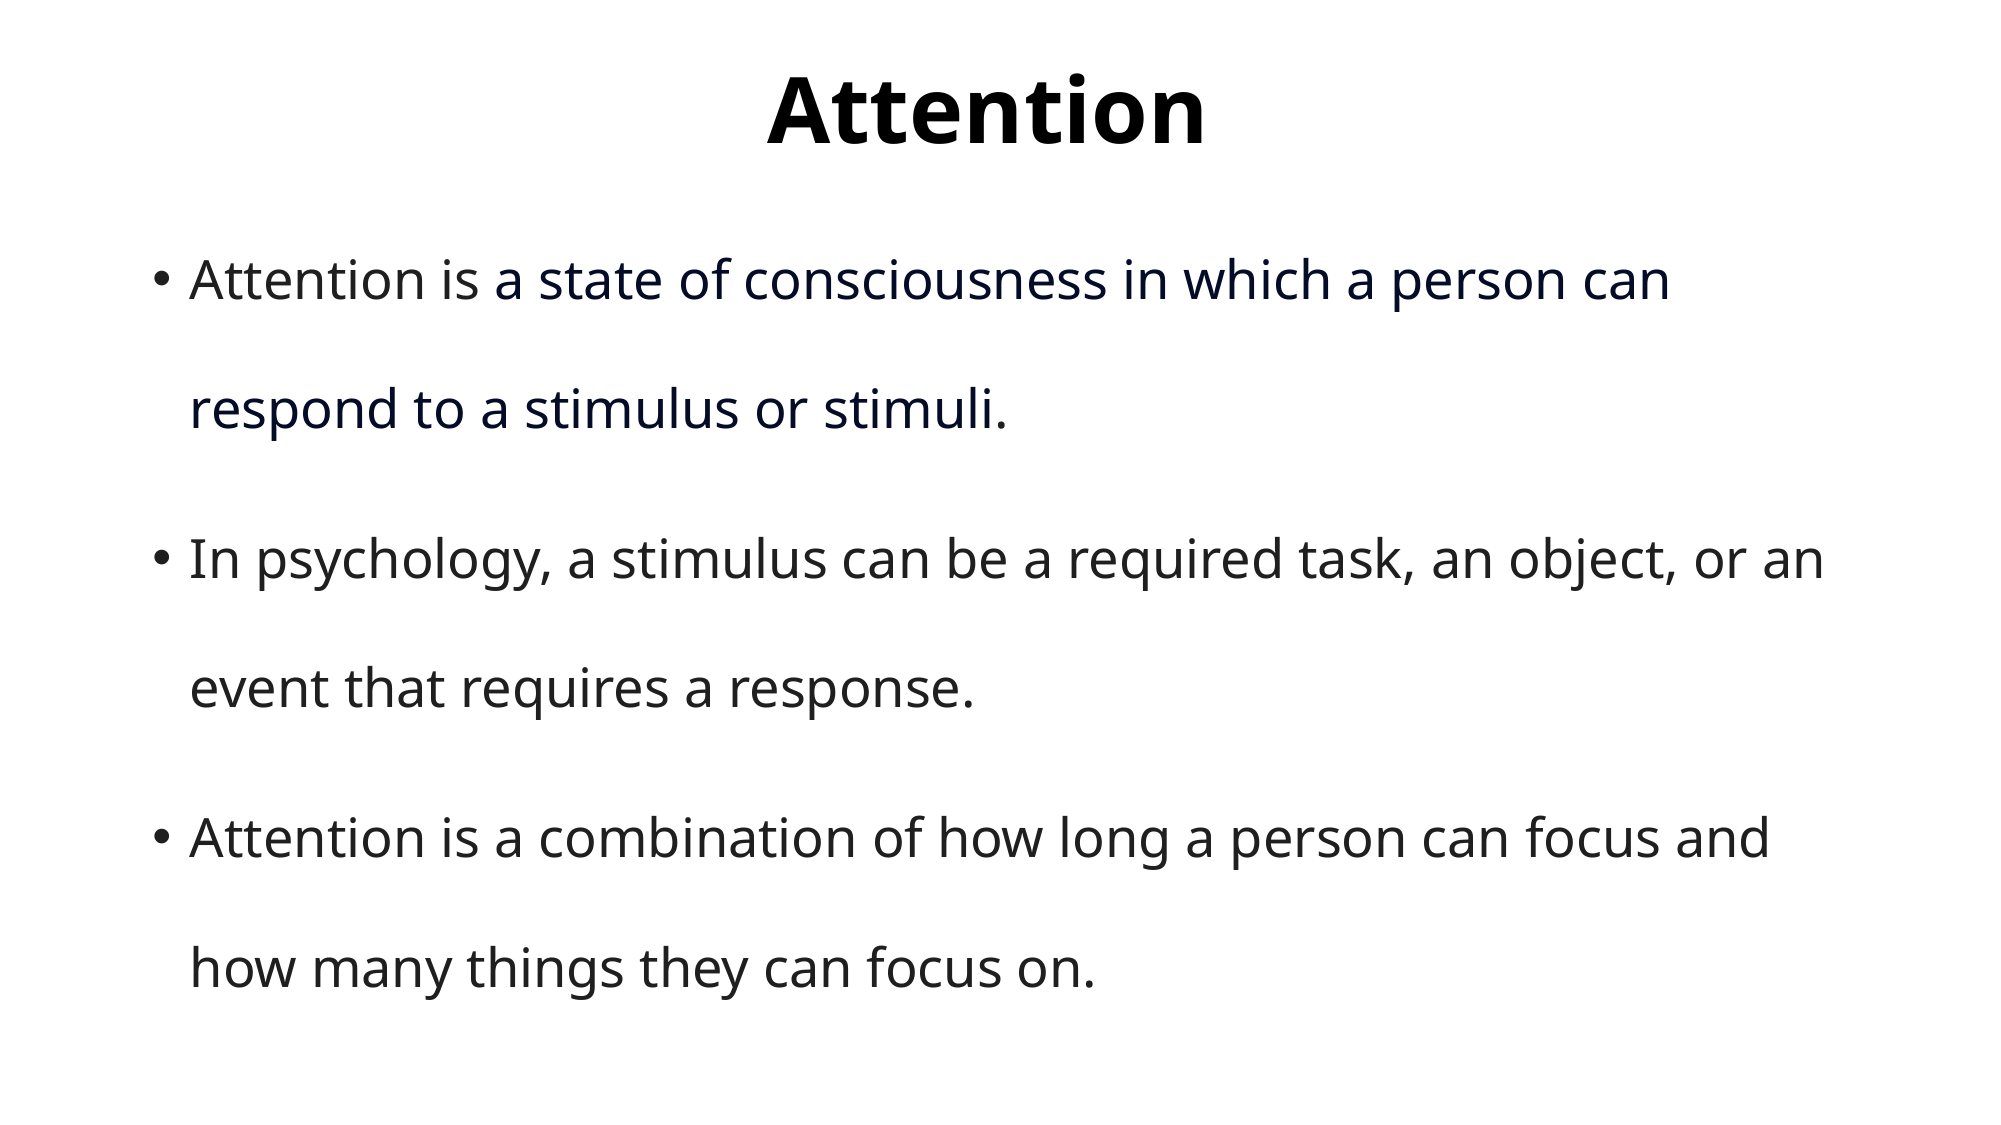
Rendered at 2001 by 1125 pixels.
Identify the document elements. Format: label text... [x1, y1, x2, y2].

list Attention is a state of consciousness in which a person can respond to a stimulus or stimuli. In psychology, a stimulus can be a required task, an object, or an event that requires a response. Attention is a combination of how long a person can focus and how many things they can focus on. [137, 172, 1863, 1014]
title Attention [137, 59, 1863, 172]
